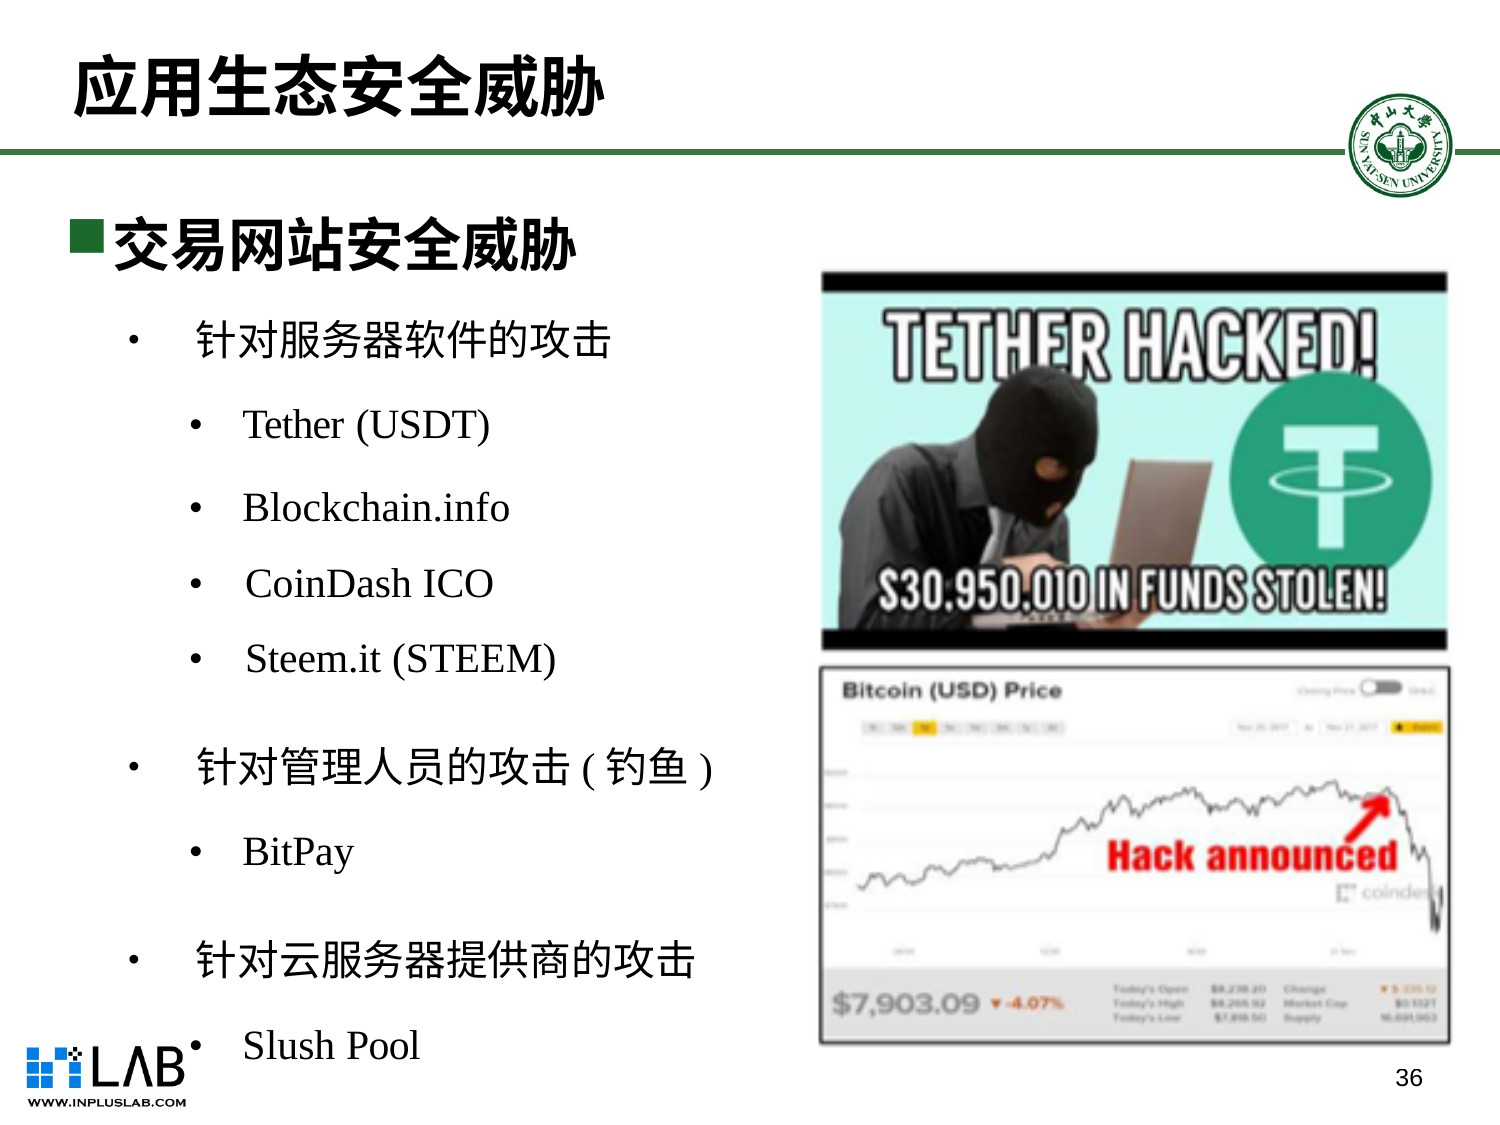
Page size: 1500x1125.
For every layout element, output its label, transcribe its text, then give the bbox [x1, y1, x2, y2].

picture [807, 262, 1471, 1069]
text_box • Slush Pool [188, 1007, 540, 1068]
title 应用生态安全威胁 [57, 16, 1352, 157]
text_box • 针对云服务器提供商的攻击 [113, 907, 802, 985]
text_box 交易网站安全威胁 [50, 165, 1399, 286]
picture [1345, 90, 1455, 200]
text_box • 针对管理人员的攻击(钓鱼) [113, 713, 802, 791]
text_box • 针对服务器软件的攻击 [113, 286, 802, 364]
text_box • Blockchain.info • CoinDash ICO [188, 468, 641, 606]
text_box • BitPay [188, 813, 448, 874]
text_box • Tether (USDT) [188, 386, 614, 448]
text_box • Steem.it (STEEM) [188, 625, 644, 681]
picture [14, 1036, 200, 1119]
